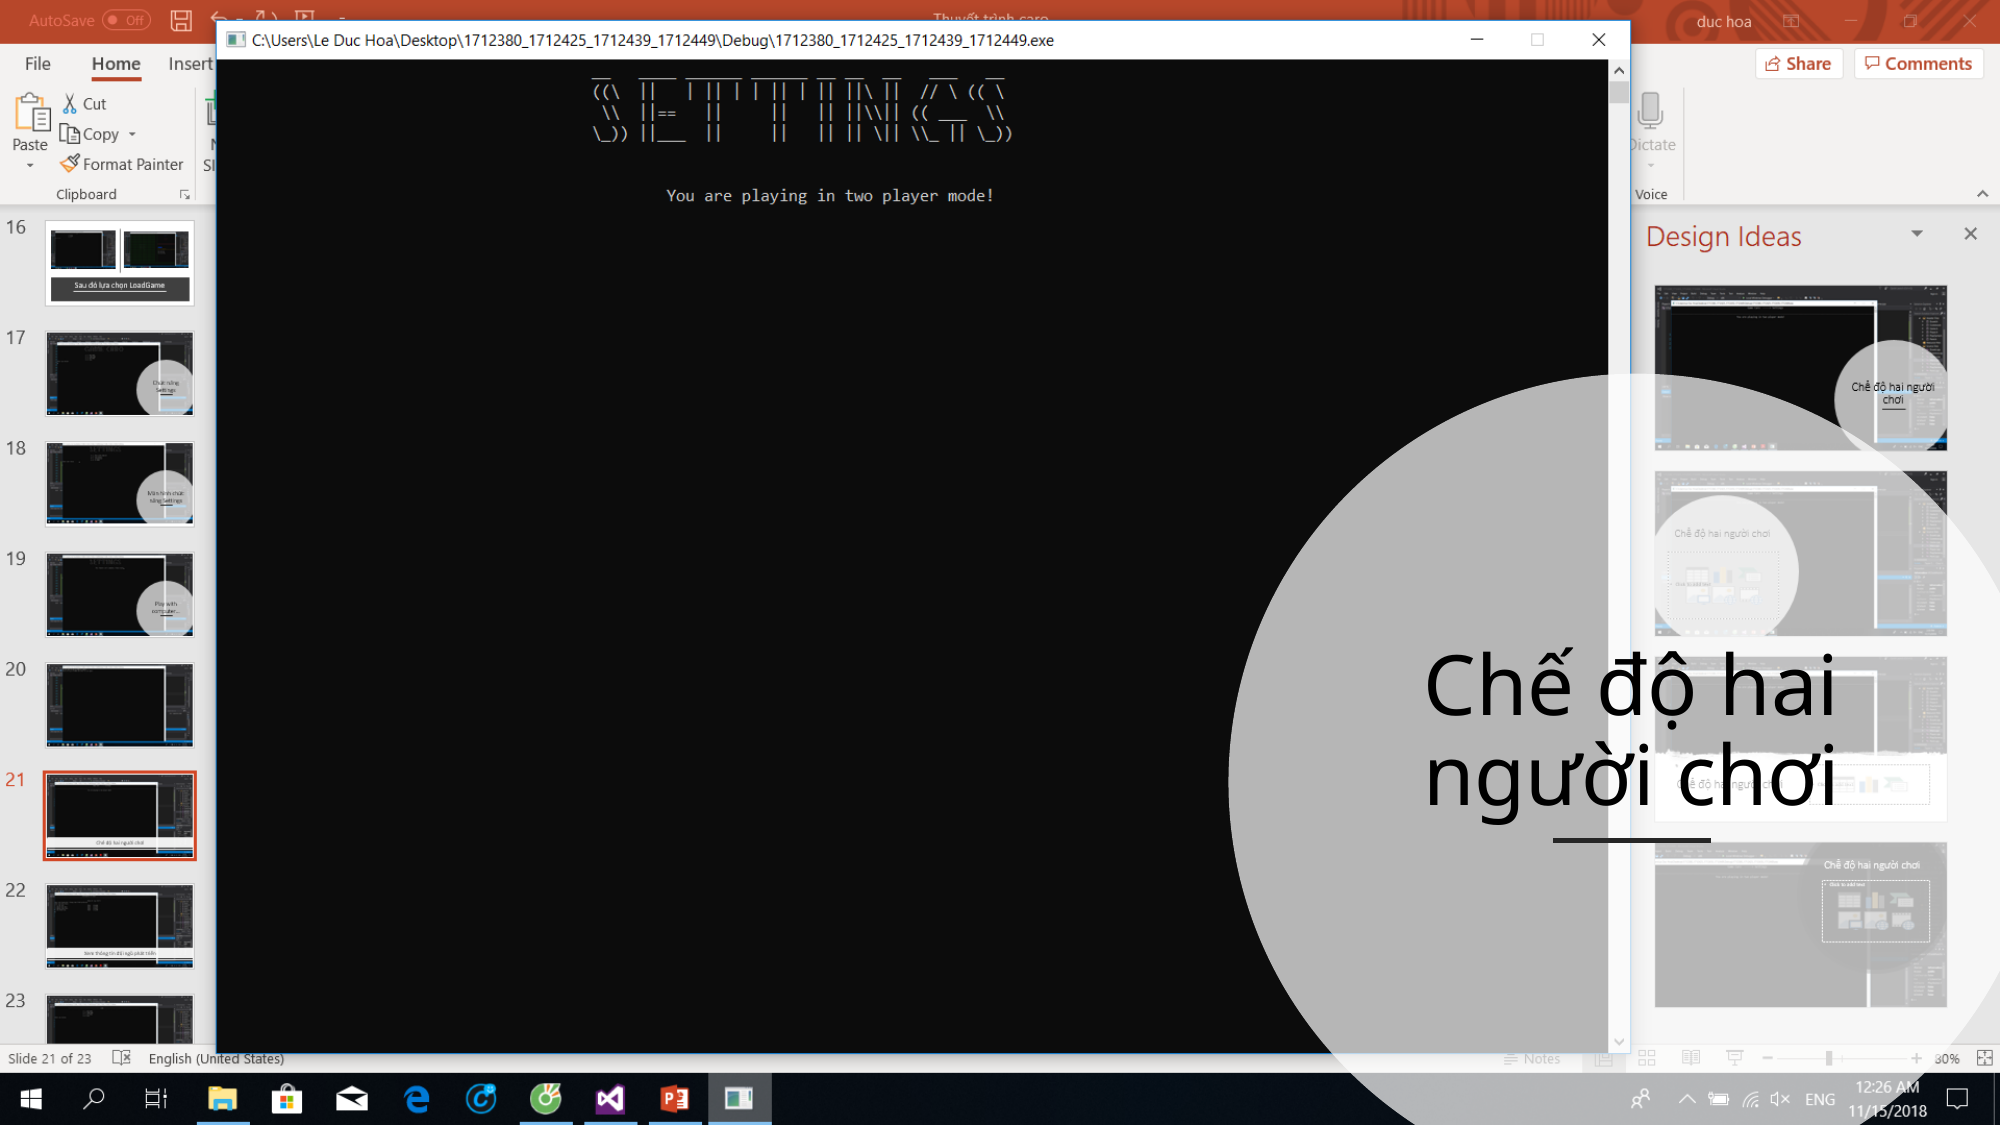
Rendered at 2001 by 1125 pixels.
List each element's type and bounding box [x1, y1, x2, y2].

list [0, 0, 2000, 1125]
